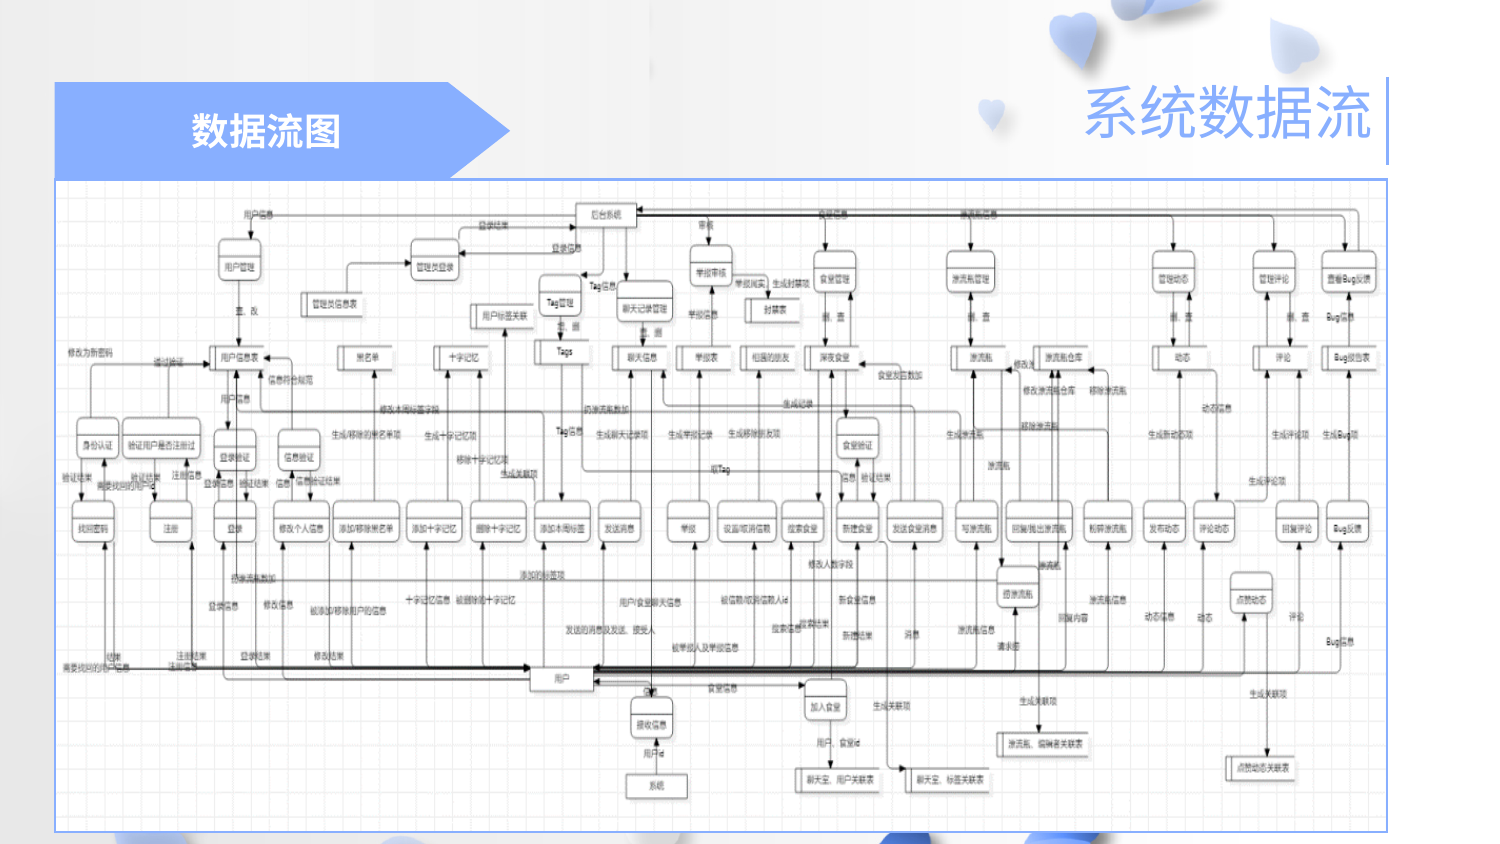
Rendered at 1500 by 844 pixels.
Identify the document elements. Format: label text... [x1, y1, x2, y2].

text_box 系统数据流 [754, 76, 1386, 152]
picture [0, 0, 1500, 844]
text_box 数据流图 [54, 82, 511, 179]
